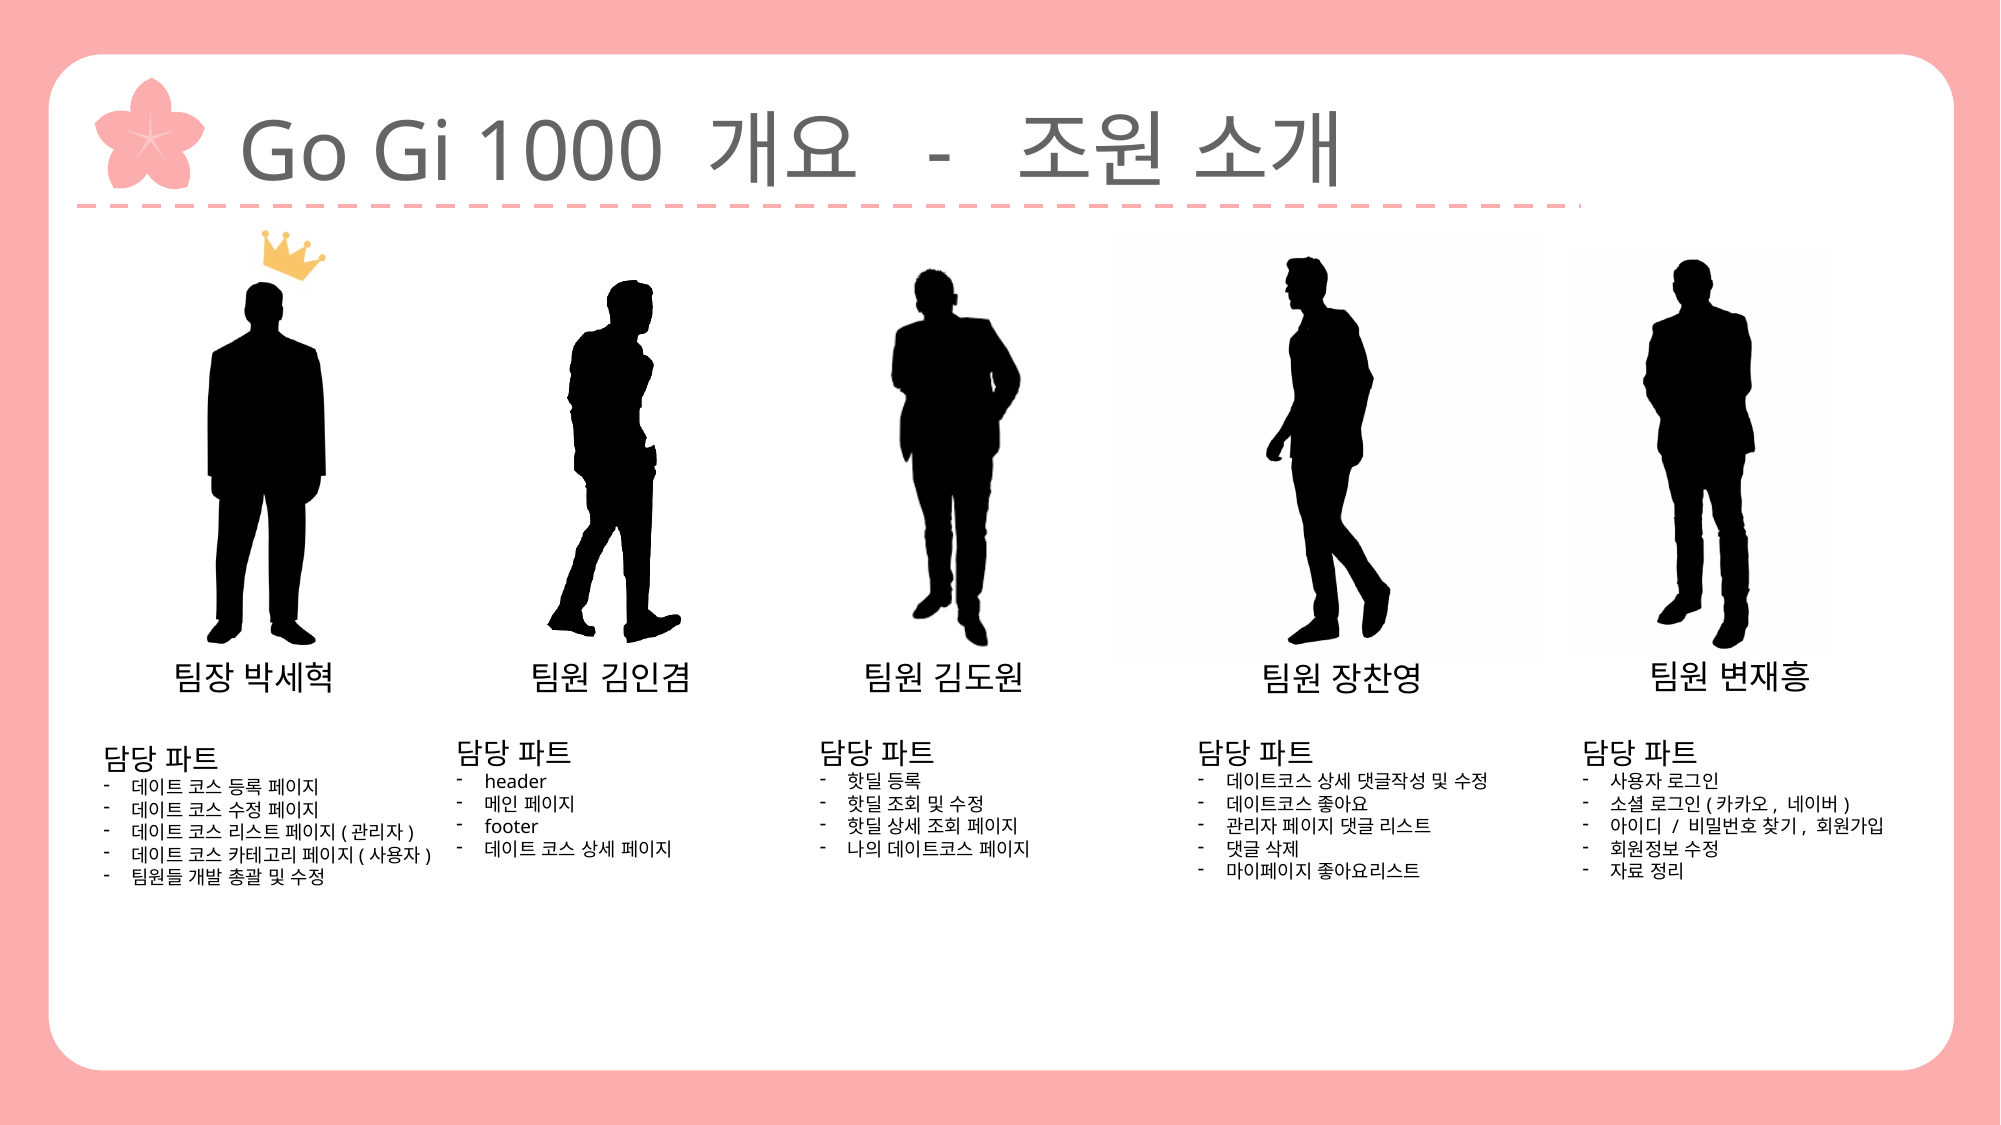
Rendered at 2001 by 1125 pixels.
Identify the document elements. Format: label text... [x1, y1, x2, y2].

text_box 팀원 김인겸 [515, 649, 707, 705]
picture [547, 280, 681, 643]
picture [1107, 234, 1549, 666]
text_box 팀원 장찬영 [1247, 666, 1439, 706]
text_box 담당 파트 사용자 로그인 소셜 로그인(카카오, 네이버) 아이디 / 비밀번호 찾기, 회원가입 회원정보 수정 자료 정리 [1567, 727, 1944, 890]
text_box 팀원 변재흥 [1634, 661, 1826, 704]
text_box 담당 파트 데이트 코스 등록 페이지 데이트 코스 수정 페이지 데이트 코스 리스트 페이지(관리자) 데이트 코스 카테고리 페이지(사용자) 팀원들 개발 총괄 및 수정 [88, 733, 465, 896]
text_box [95, 89, 206, 201]
text_box 팀원 김도원 [848, 649, 1041, 705]
picture [866, 251, 1039, 657]
text_box Go Gi 1000 개요 - 조원 소개 [223, 89, 1617, 205]
text_box 팀장 박세혁 [158, 649, 351, 705]
text_box 담당 파트 header 메인 페이지 footer 데이트 코스 상세 페이지 [441, 727, 804, 868]
text_box 담당 파트 핫딜 등록 핫딜 조회 및 수정 핫딜 상세 조회 페이지 나의 데이트코스 페이지 [804, 727, 1181, 868]
text_box 담당 파트 데이트코스 상세 댓글작성 및 수정 데이트코스 좋아요 관리자 페이지 댓글 리스트 댓글 삭제 마이페이지 좋아요리스트 [1183, 727, 1559, 913]
picture [175, 217, 357, 645]
picture [1567, 246, 1830, 661]
